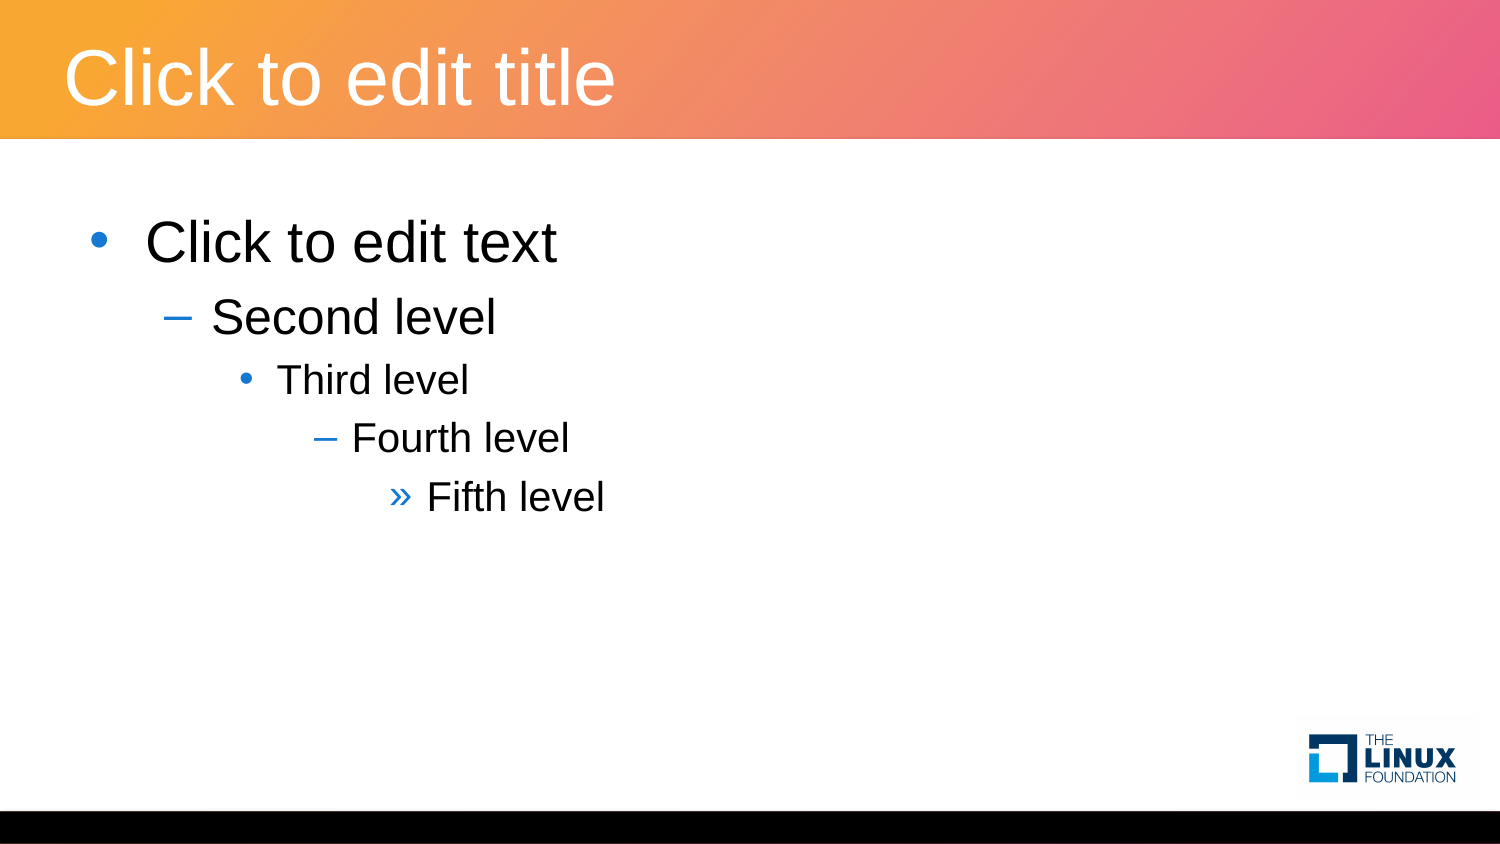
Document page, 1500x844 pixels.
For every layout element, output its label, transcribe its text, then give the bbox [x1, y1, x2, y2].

list Click to edit text Second level Third level Fourth level Fifth level [74, 196, 1269, 754]
title Click to edit title [48, 7, 1425, 140]
picture [0, 0, 1500, 139]
picture [1289, 702, 1479, 805]
